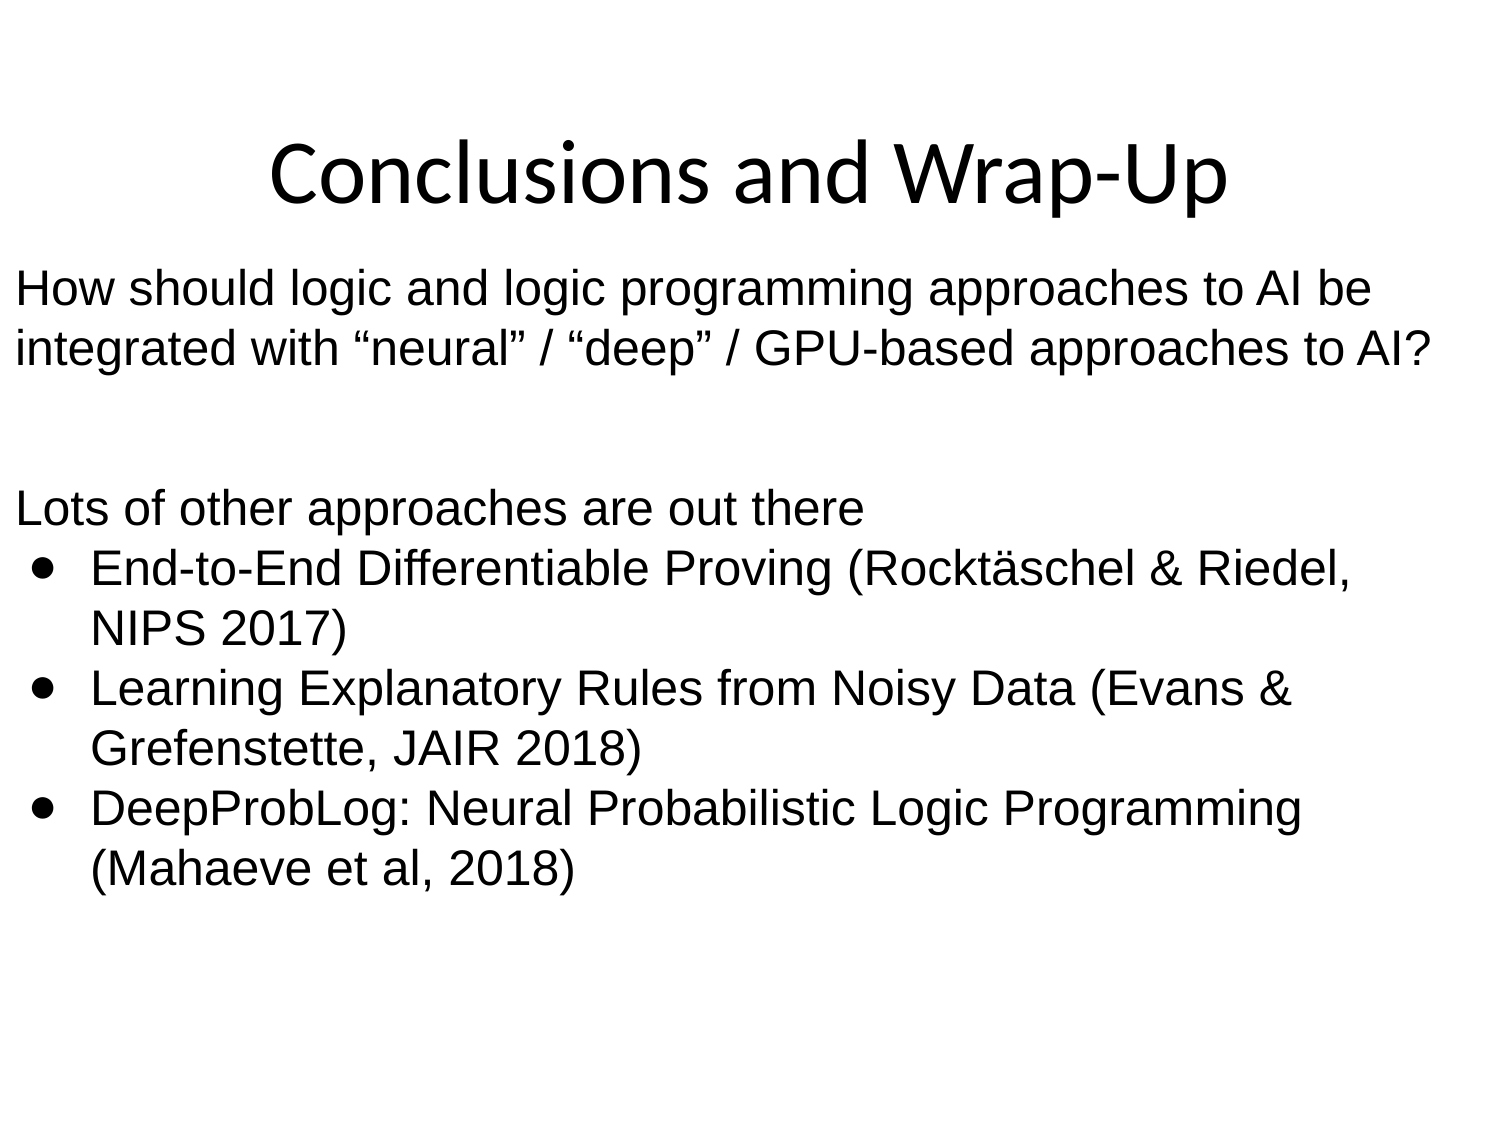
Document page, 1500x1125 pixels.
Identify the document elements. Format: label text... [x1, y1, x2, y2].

text_box Lots of other approaches are out there End-to-End Differentiable Proving (Rocktäschel & Riedel, NIPS 2017) Learning Explanatory Rules from Noisy Data (Evans & Grefenstette, JAIR 2018) DeepProbLog: Neural Probabilistic Logic Programming (Mahaeve et al, 2018) [0, 460, 1371, 1077]
title Conclusions and Wrap-Up [51, 97, 1449, 223]
text_box How should logic and logic programming approaches to AI be integrated with “neural” / “deep” / GPU-based approaches to AI? [0, 240, 1449, 563]
